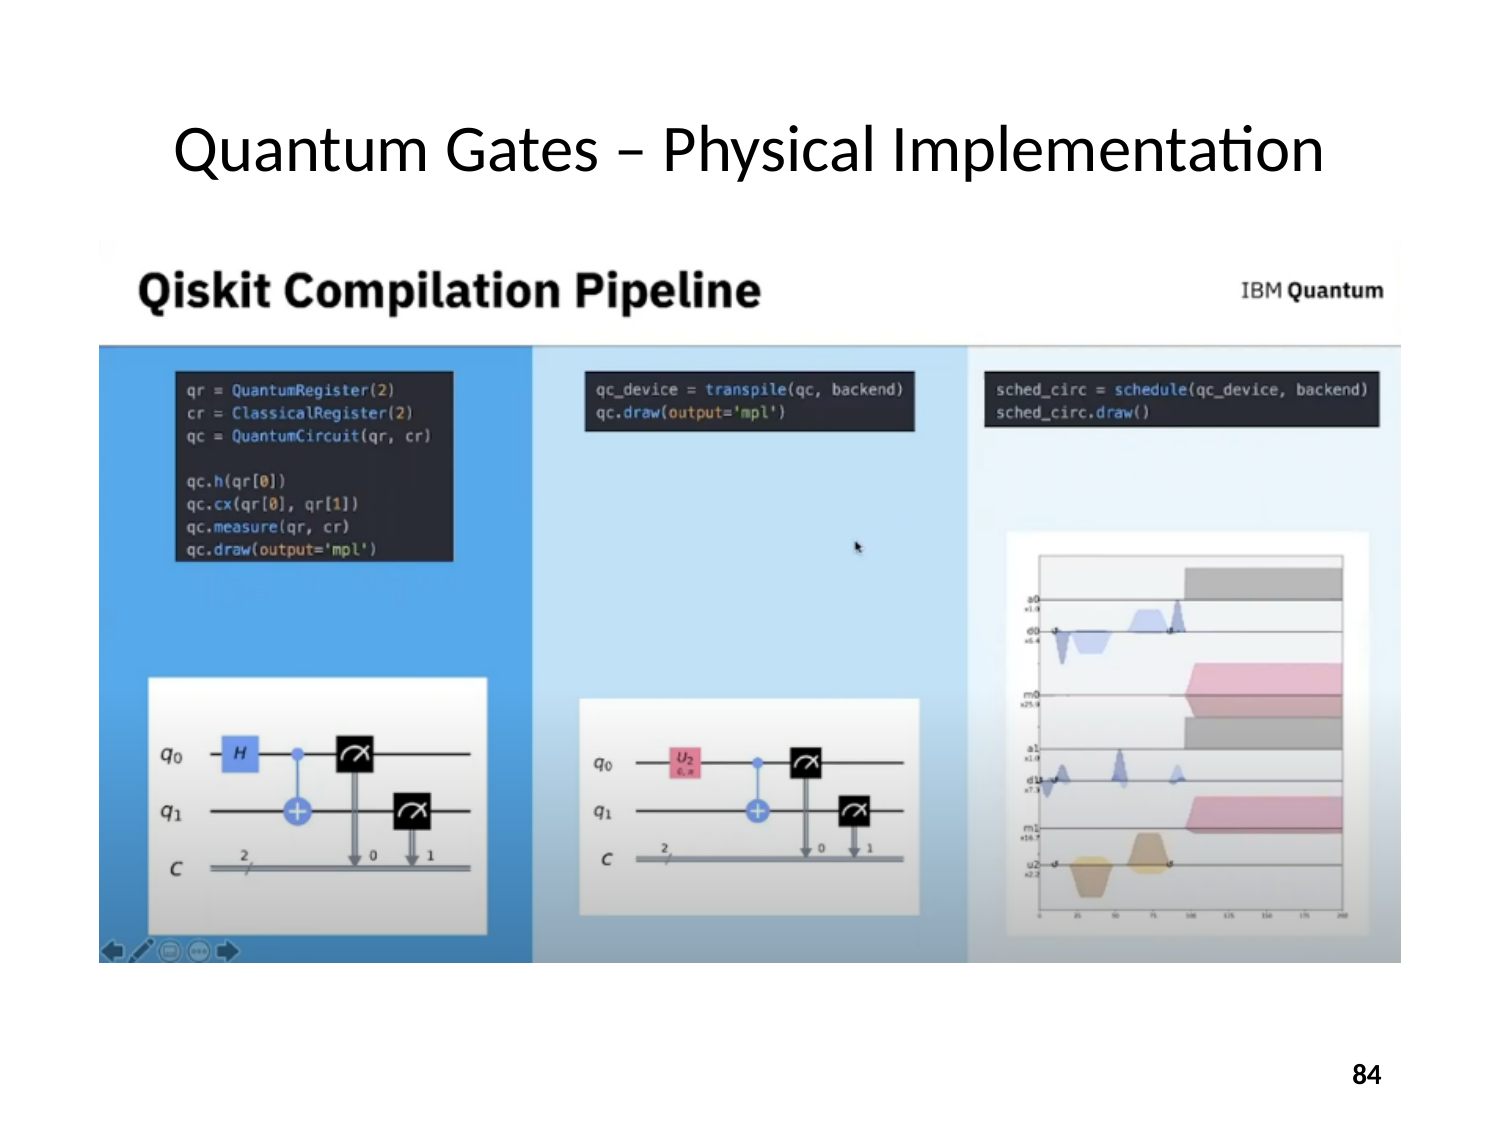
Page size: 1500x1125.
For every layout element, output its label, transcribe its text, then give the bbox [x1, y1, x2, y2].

title Quantum Gates – Physical Implementation [103, 59, 1397, 240]
slide_number 84 [1059, 1042, 1397, 1103]
picture [99, 240, 1401, 963]
